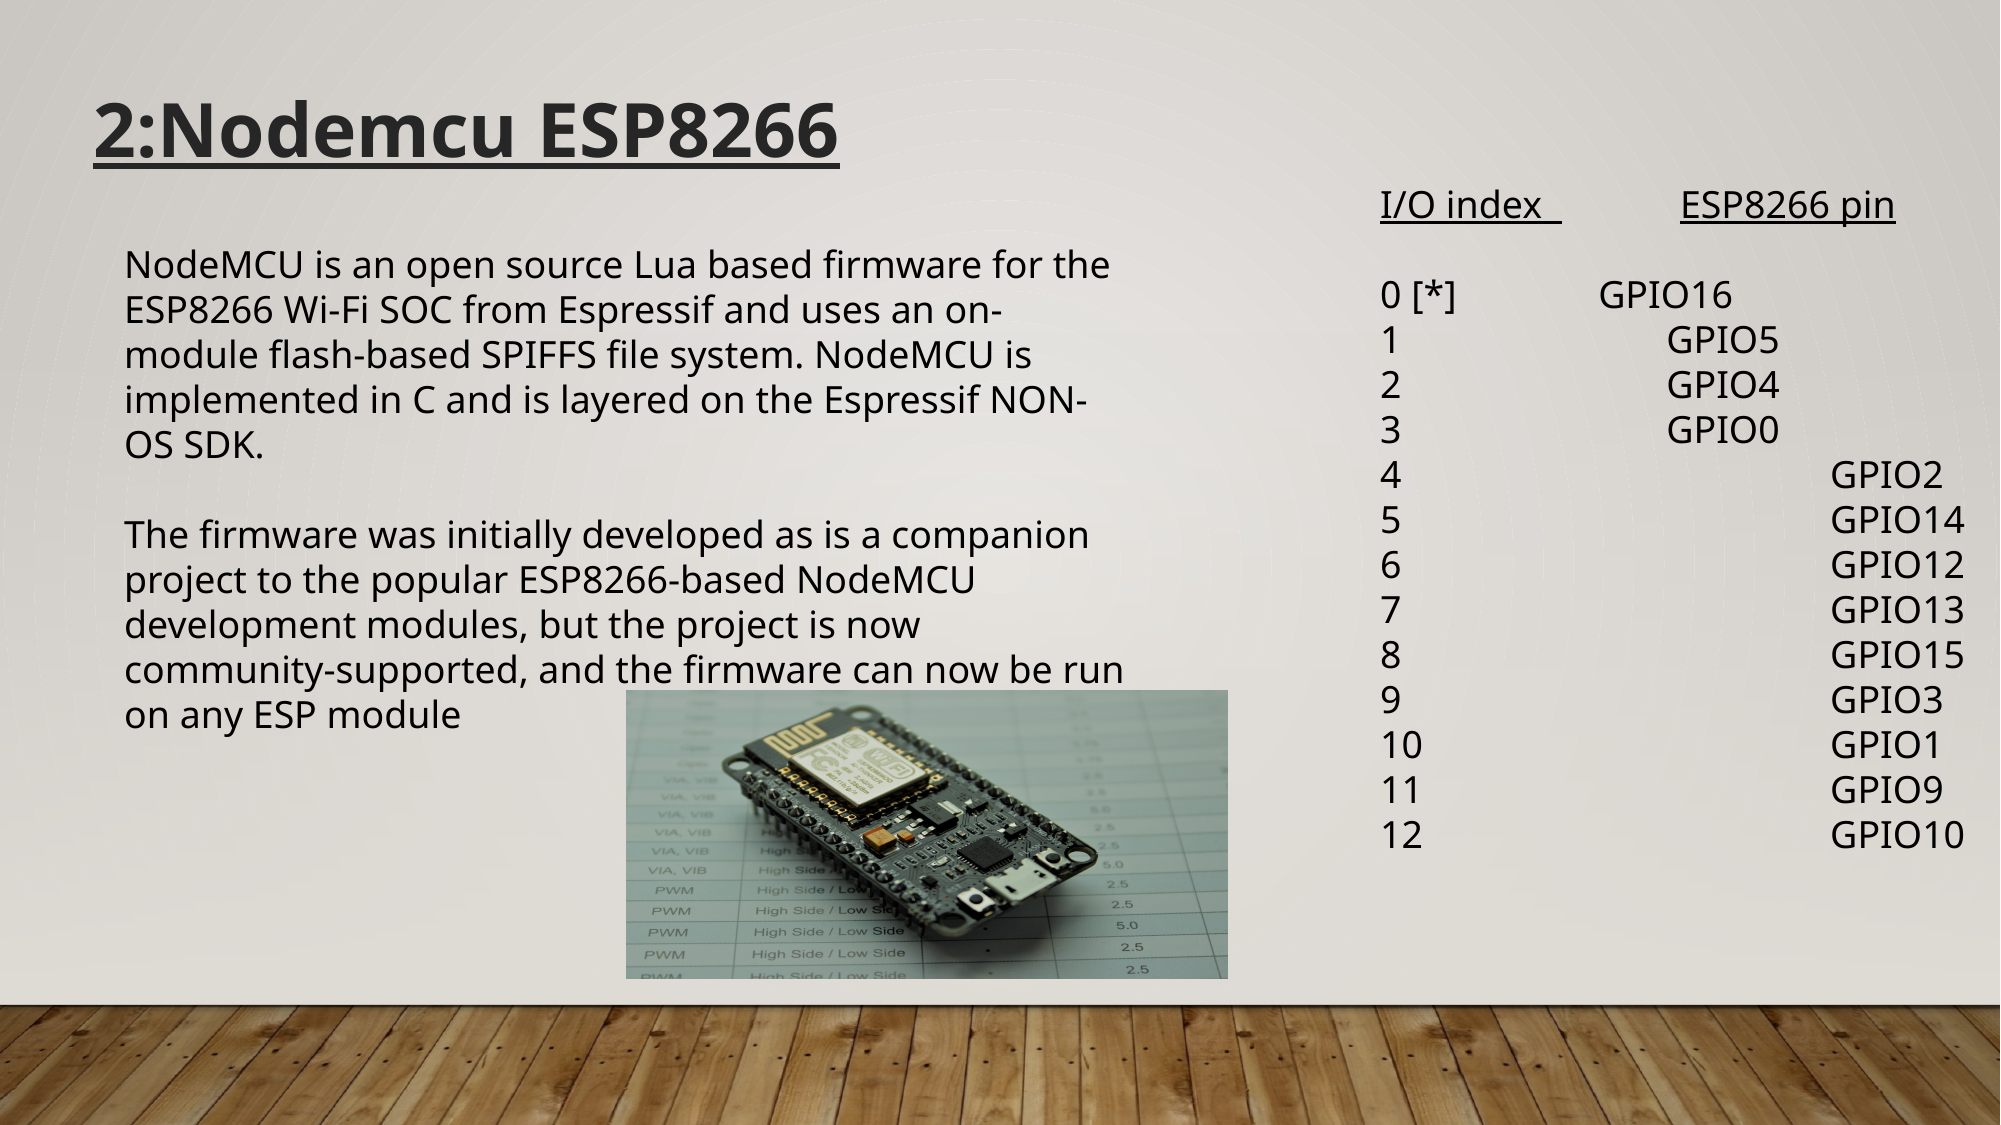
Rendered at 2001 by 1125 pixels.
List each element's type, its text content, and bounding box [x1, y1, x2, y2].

text_box I/O index ESP8266 pin 0 [*] GPIO16 1 GPIO5 2 GPIO4 3 GPIO0 4 GPIO2 5 GPIO14 6 GPIO12 7 GPIO13 8 GPIO15 9 GPIO3 10 GPIO1 11 GPIO9 12 GPIO10 [1365, 128, 2000, 863]
text_box NodeMCU is an open source Lua based firmware for the ESP8266 Wi-Fi SOC from Espressif and uses an on-module flash-based SPIFFS file system. NodeMCU is implemented in C and is layered on the Espressif NON-OS SDK. The firmware was initially developed as is a companion project to the popular ESP8266-based NodeMCU development modules, but the project is now community-supported, and the firmware can now be run on any ESP module [109, 233, 1143, 744]
picture [625, 690, 1229, 979]
text_box 2:Nodemcu ESP8266 [54, 75, 879, 181]
picture [0, 1005, 2000, 1125]
